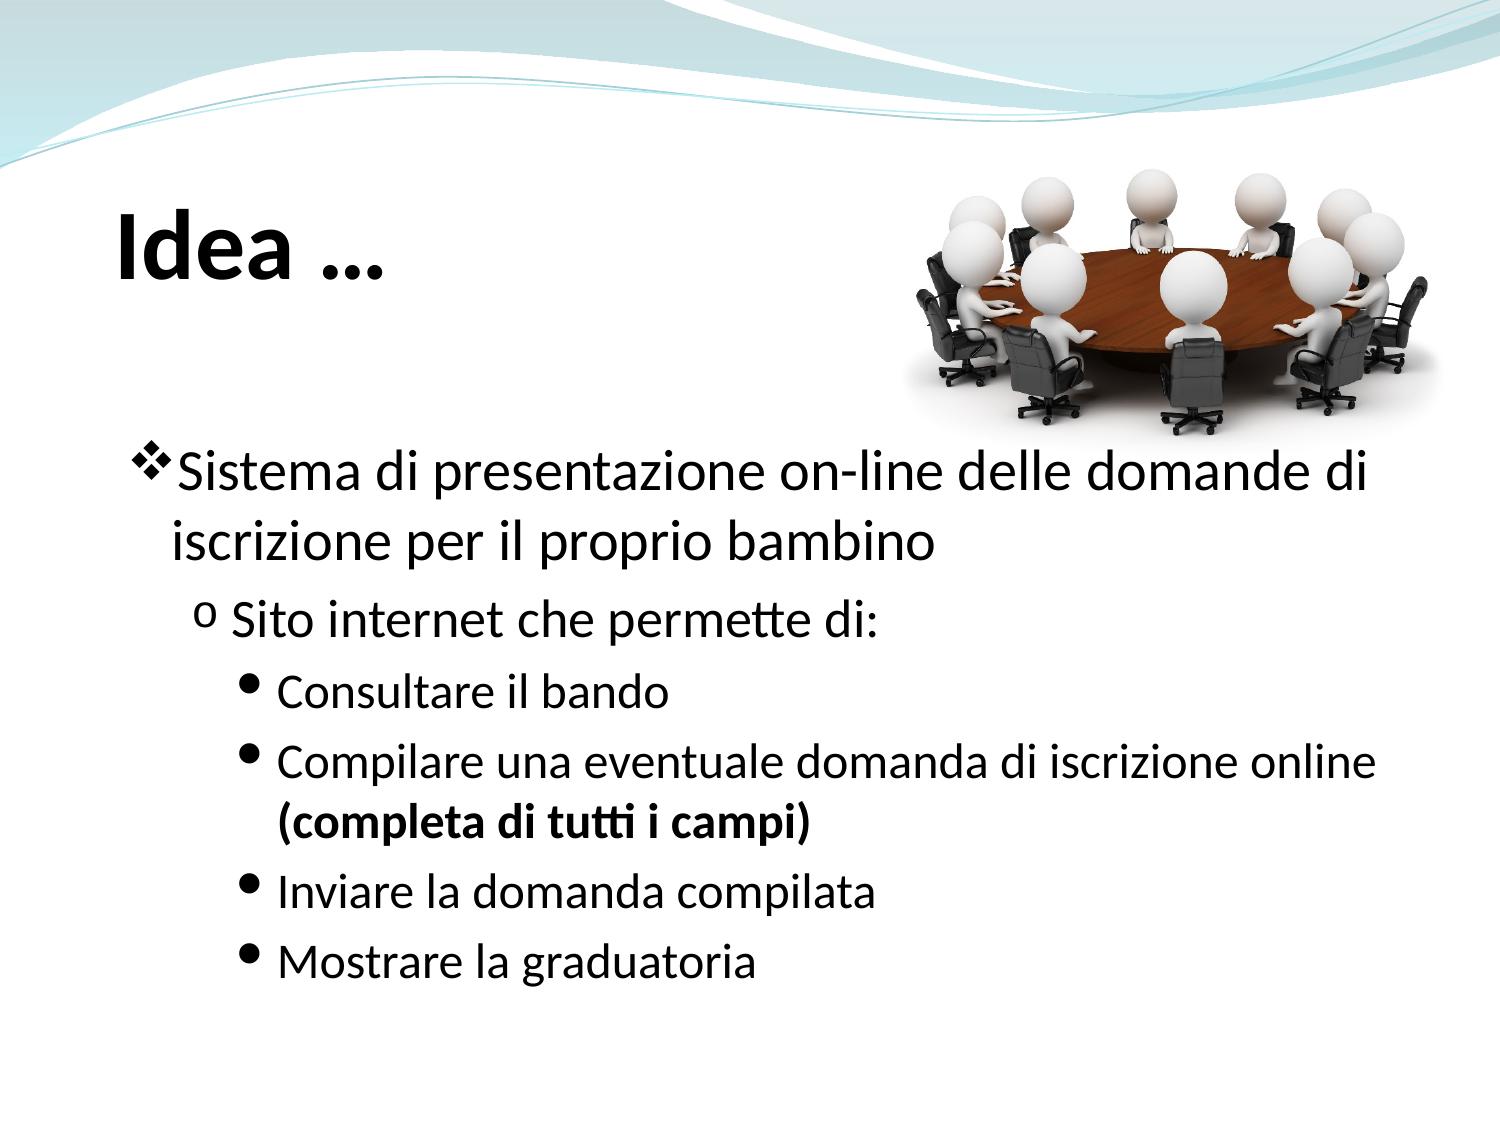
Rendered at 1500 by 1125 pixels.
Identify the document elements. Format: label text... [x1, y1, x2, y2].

text_box Idea … [100, 172, 452, 308]
picture [879, 122, 1460, 490]
text_box Sistema di presentazione on-line delle domande di iscrizione per il proprio bambino Sito internet che permette di: Consultare il bando Compilare una eventuale domanda di iscrizione online (completa di tutti i campi) Inviare la domanda compilata Mostrare la graduatoria [112, 432, 1412, 1012]
text_box Tracciabilità dei Design Goals [872, 432, 1412, 501]
